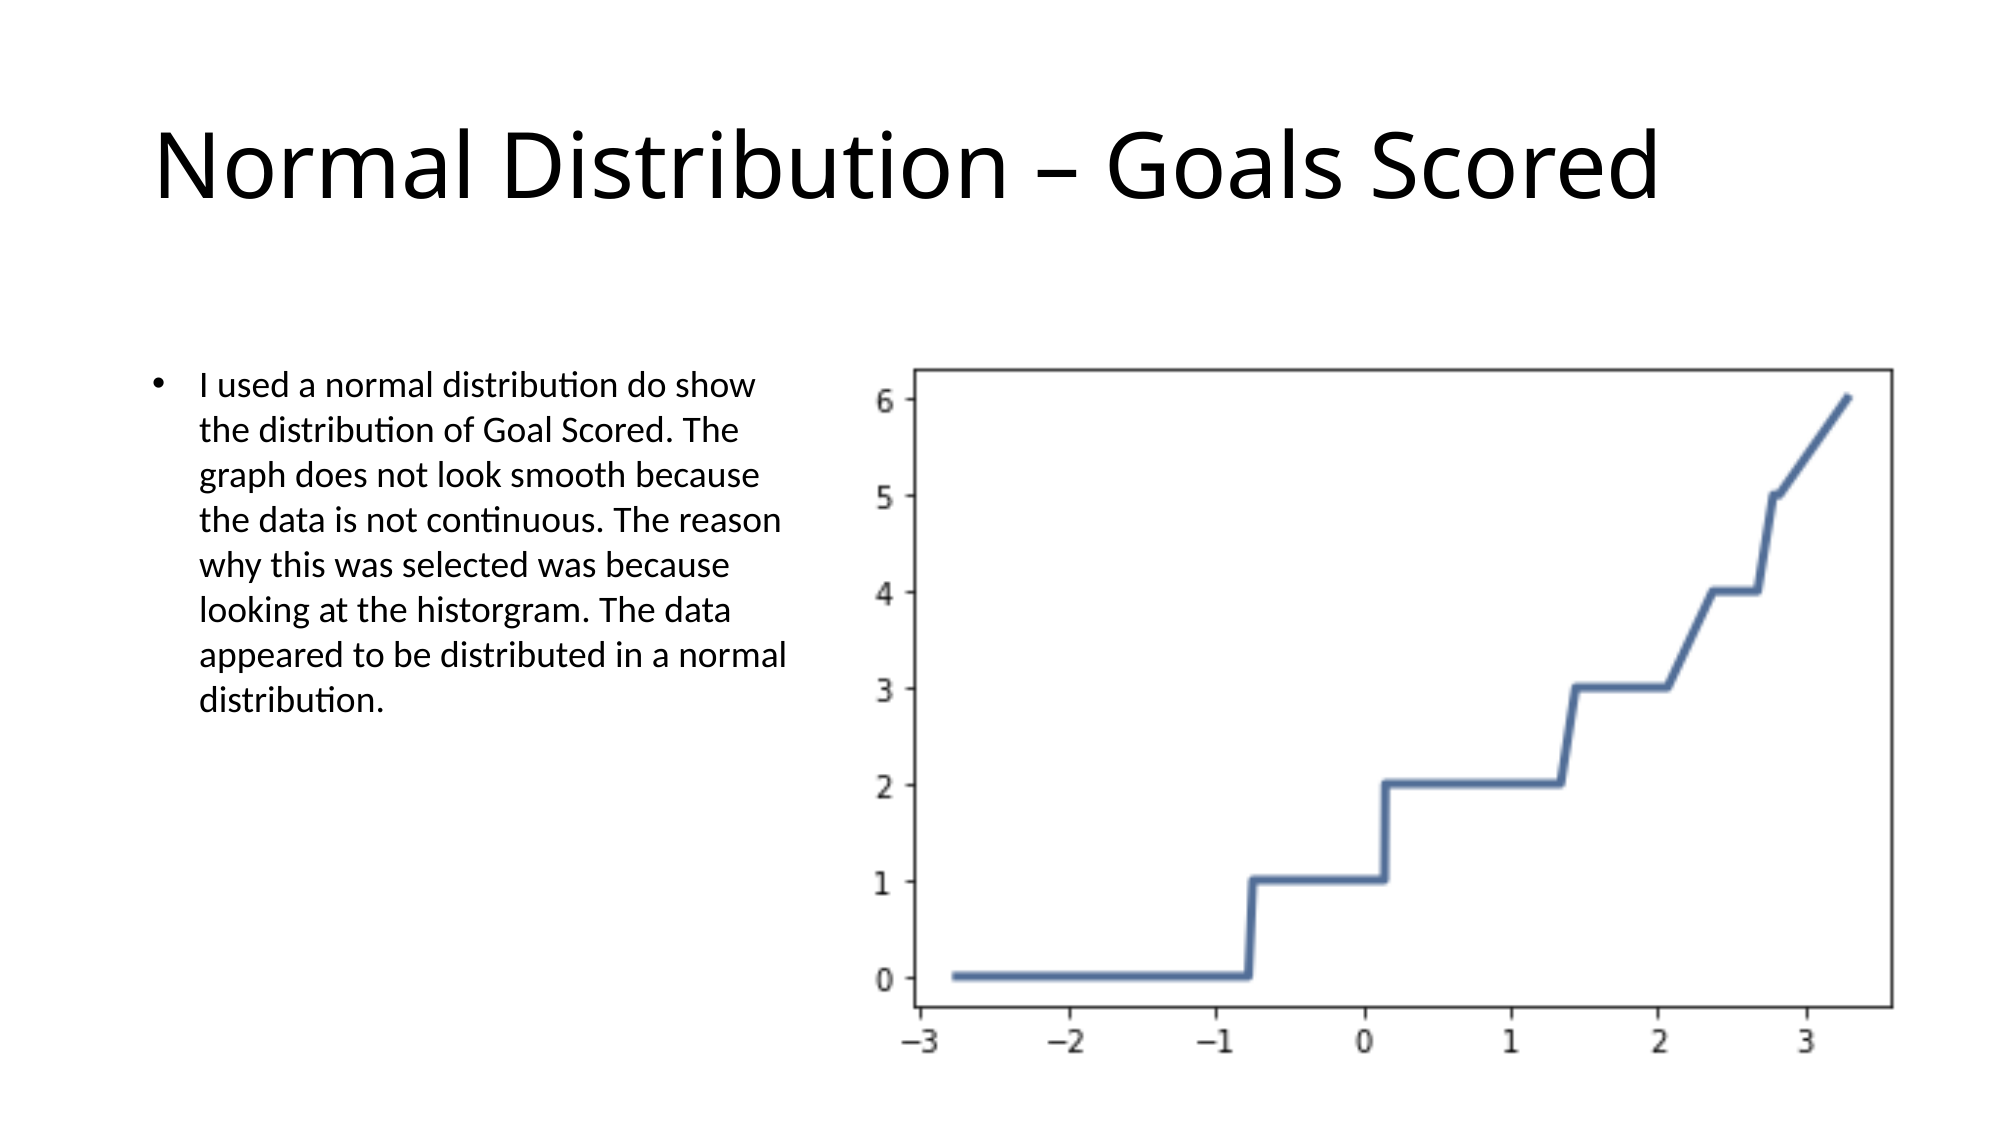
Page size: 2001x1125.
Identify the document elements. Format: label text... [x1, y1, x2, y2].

picture [853, 352, 1912, 1078]
text_box I used a normal distribution do show the distribution of Goal Scored. The graph does not look smooth because the data is not continuous. The reason why this was selected was because looking at the historgram. The data appeared to be distributed in a normal distribution. [137, 352, 829, 728]
title Normal Distribution – Goals Scored [137, 59, 1863, 278]
